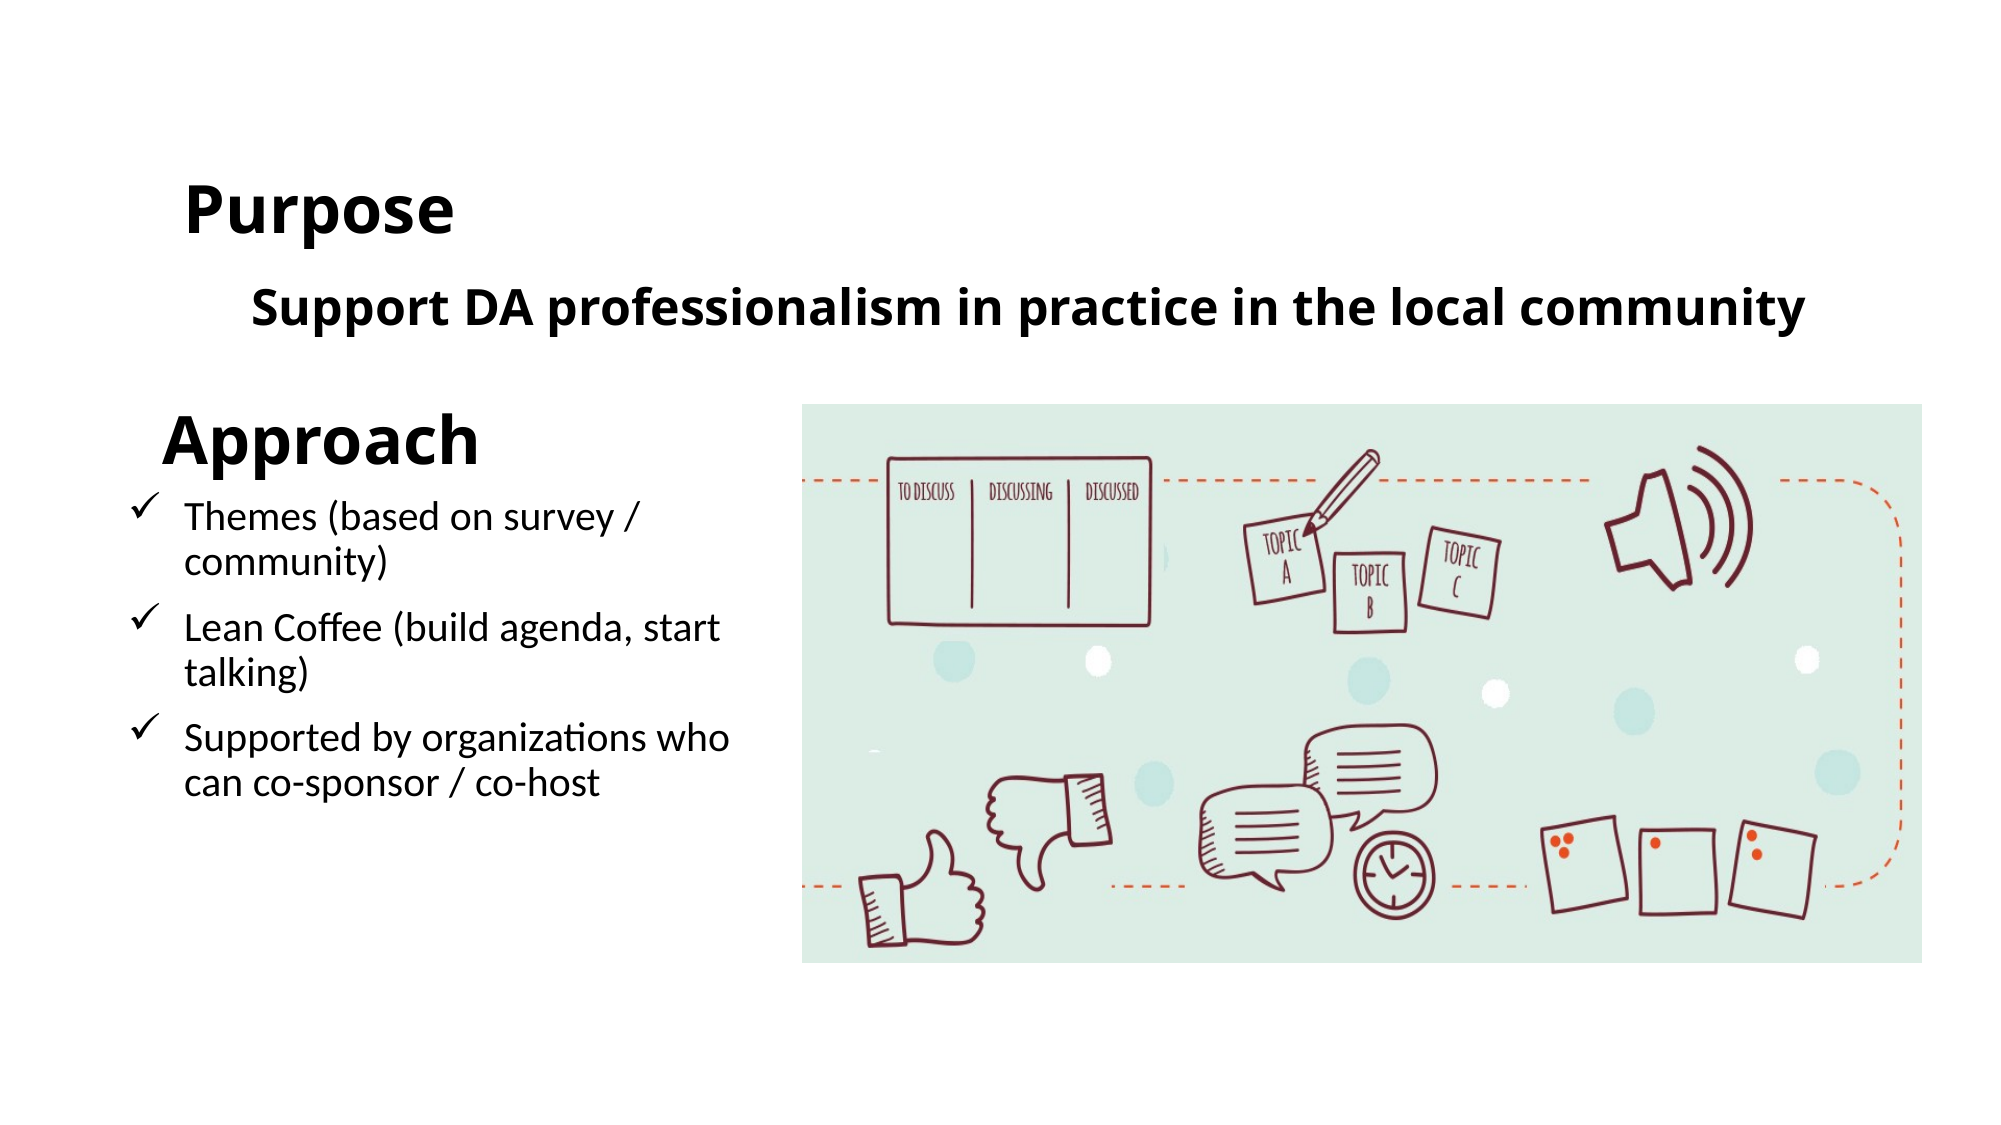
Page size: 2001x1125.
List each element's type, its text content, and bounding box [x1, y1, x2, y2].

picture [802, 404, 1922, 963]
text_box Purpose [169, 159, 742, 255]
text_box Support DA professionalism in practice in the local community [136, 268, 1922, 343]
title Approach [147, 398, 793, 486]
list Themes (based on survey / community) Lean Coffee (build agenda, start talking) Supported by organizations who can co-sponsor / co-host [112, 486, 798, 937]
